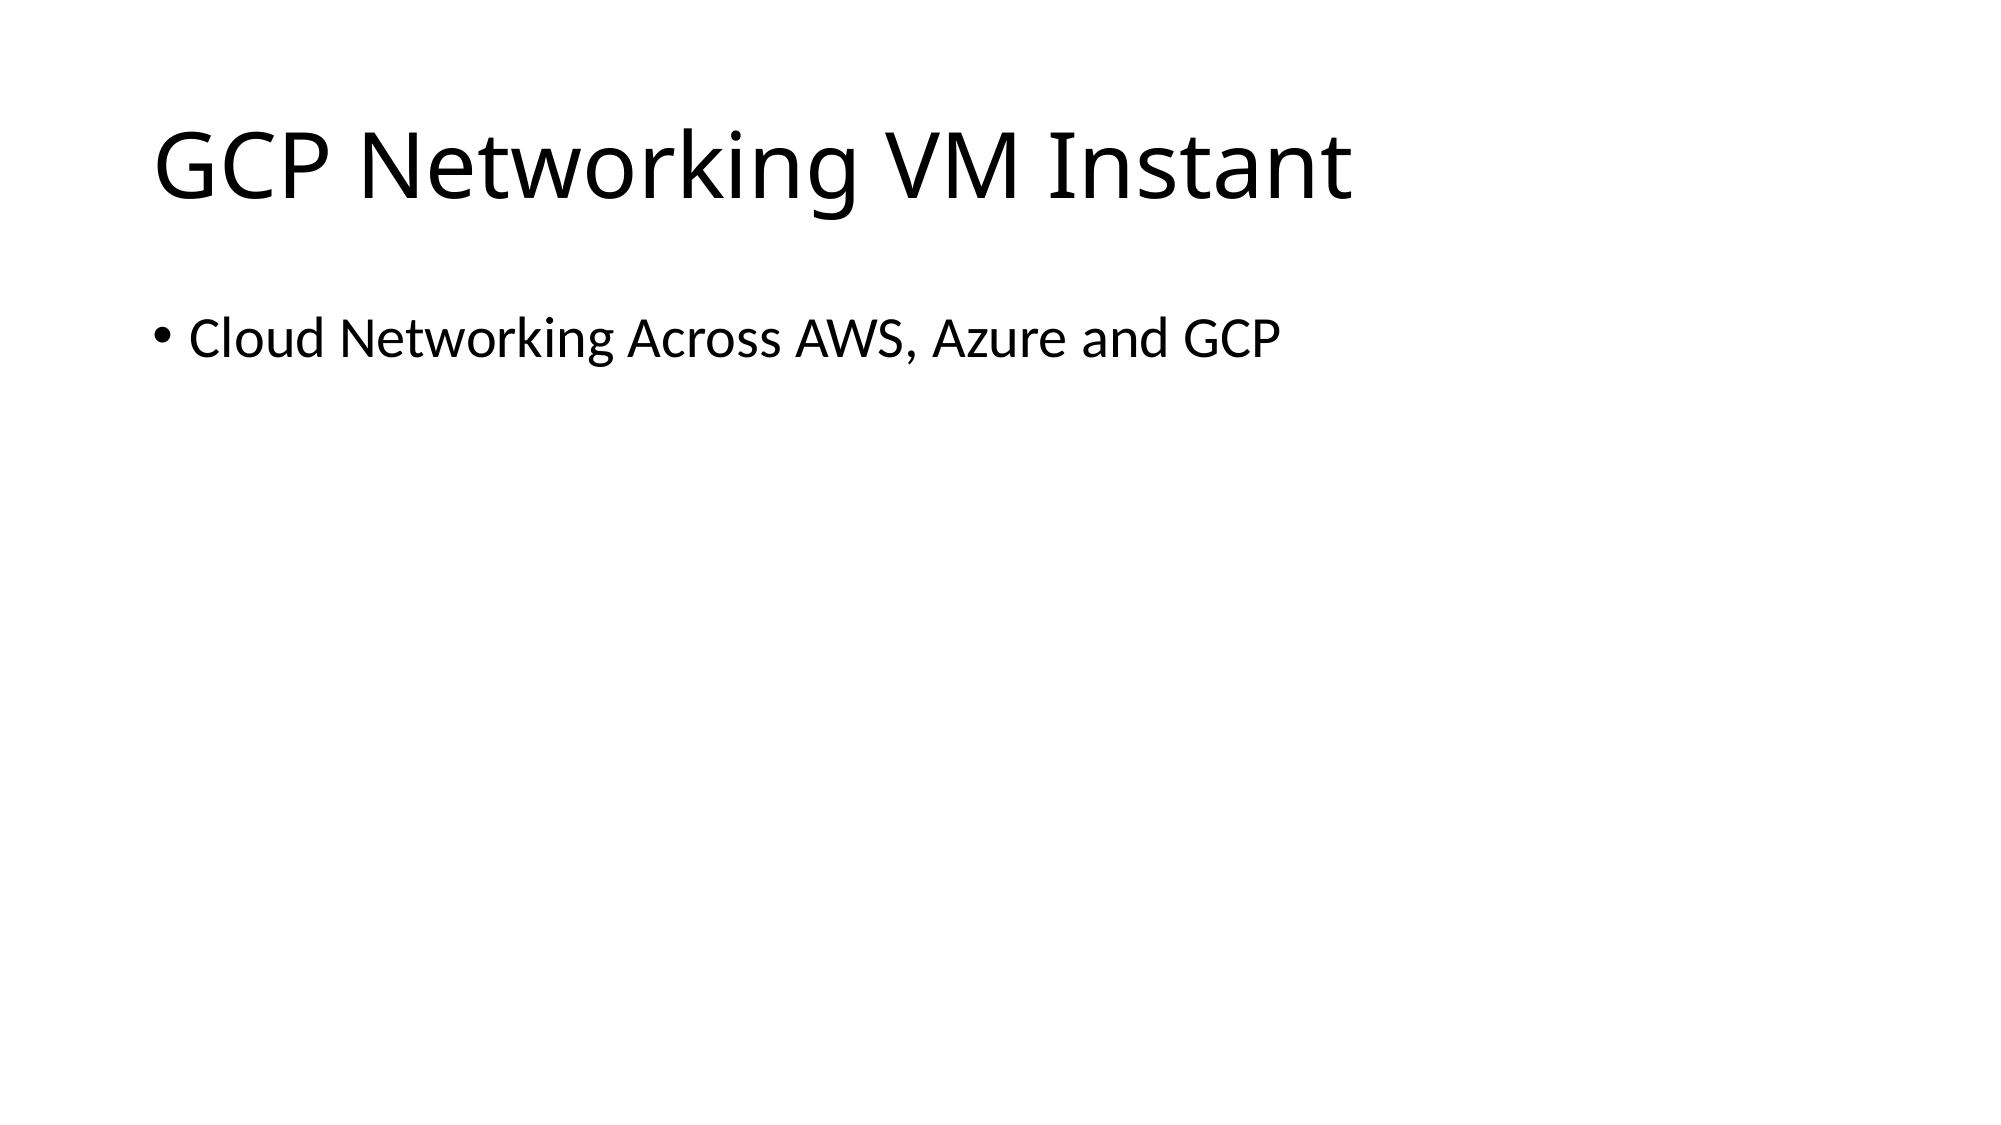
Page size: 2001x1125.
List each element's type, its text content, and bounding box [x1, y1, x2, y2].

list Cloud Networking Across AWS, Azure and GCP [137, 299, 1863, 1014]
title GCP Networking VM Instant [137, 59, 1863, 278]
